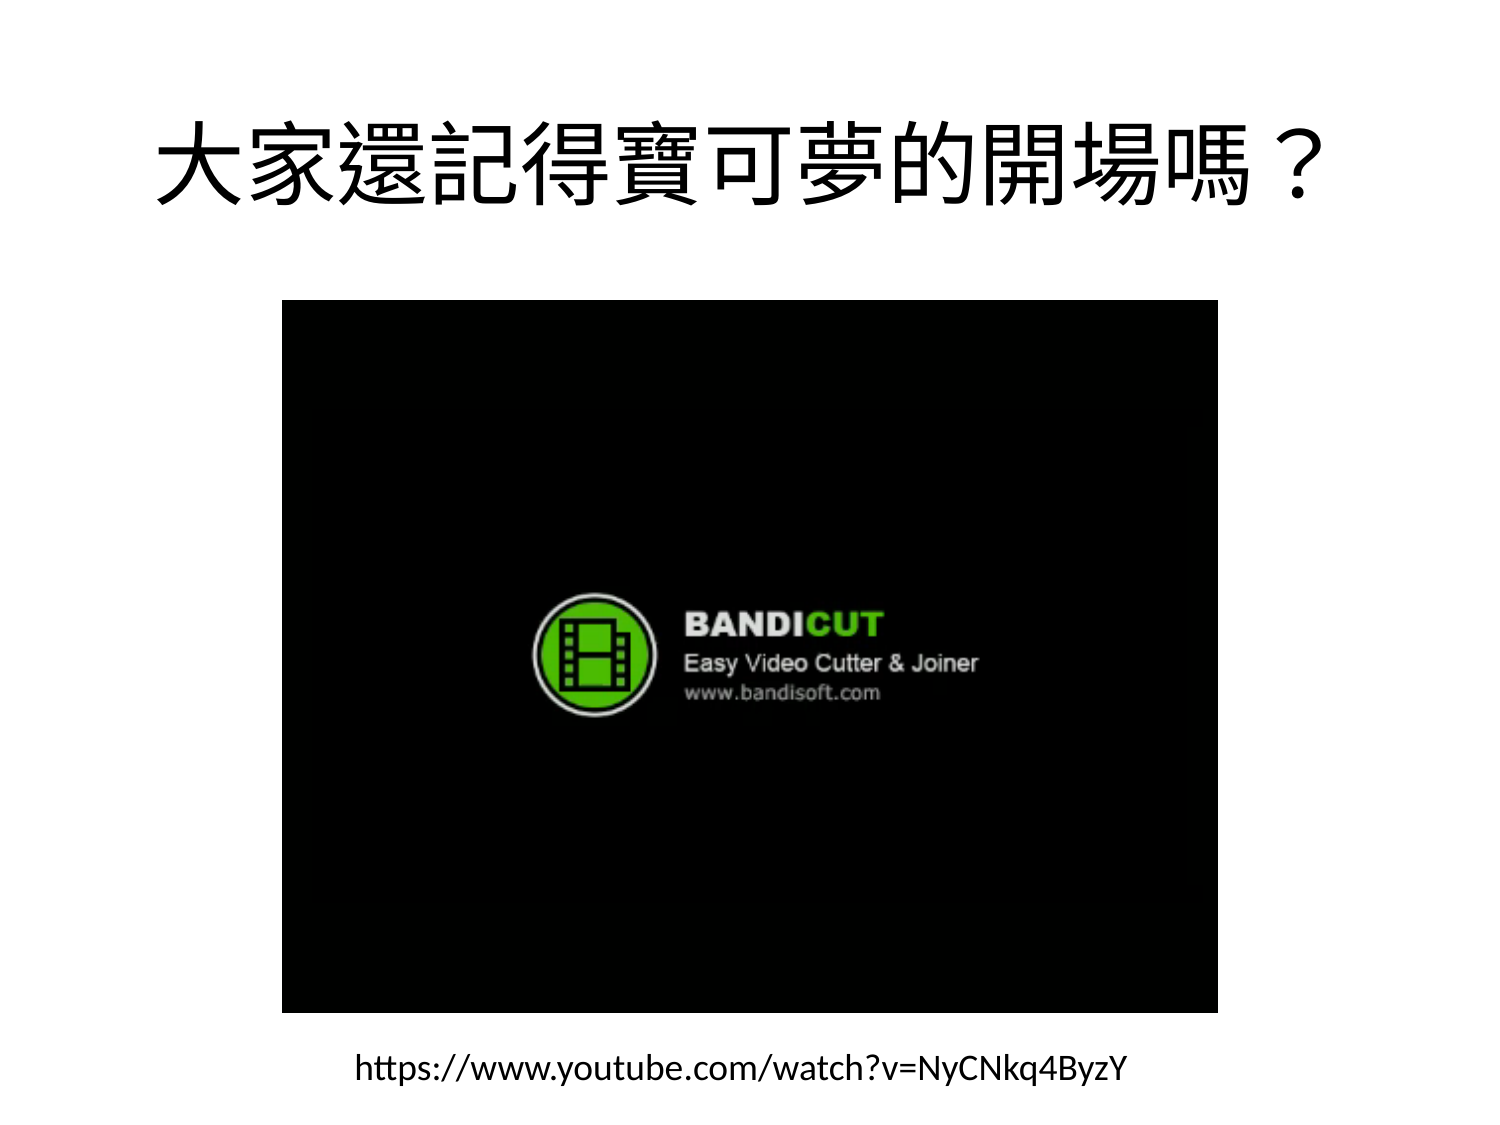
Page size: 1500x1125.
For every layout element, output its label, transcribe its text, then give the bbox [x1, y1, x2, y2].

text_box https://www.youtube.com/watch?v=NyCNkq4ByzY [282, 1035, 1201, 1096]
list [282, 299, 1218, 1014]
title 大家還記得寶可夢的開場嗎？ [103, 59, 1397, 278]
